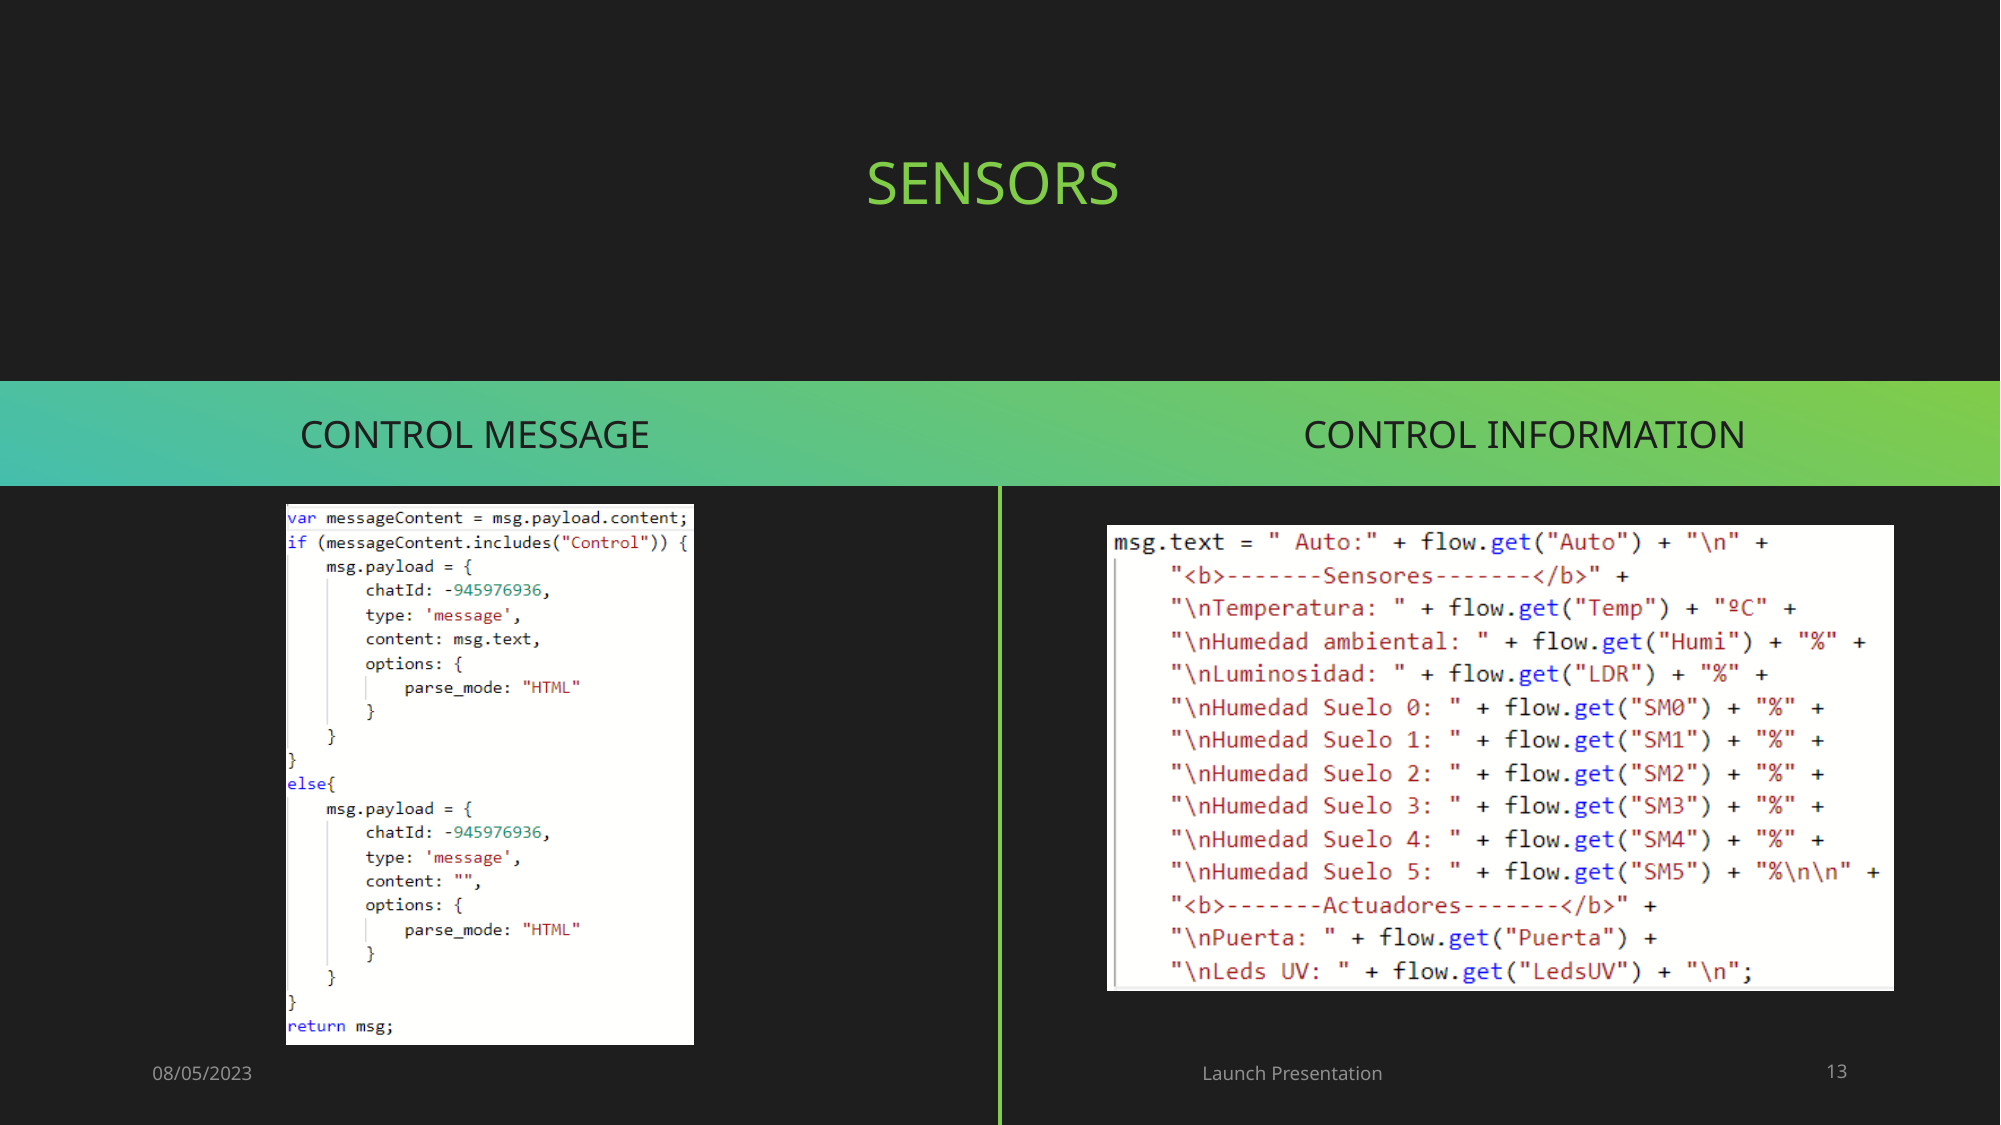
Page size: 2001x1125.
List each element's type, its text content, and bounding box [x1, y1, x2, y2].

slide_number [137, 1042, 588, 1103]
list Control information [1187, 395, 1863, 477]
picture [286, 504, 694, 1045]
slide_number 13 [1718, 1042, 1863, 1103]
title Sensors [169, 109, 1833, 262]
list Control message [137, 395, 813, 477]
footer Launch Presentation [1187, 1042, 1686, 1103]
picture [1107, 525, 1894, 991]
